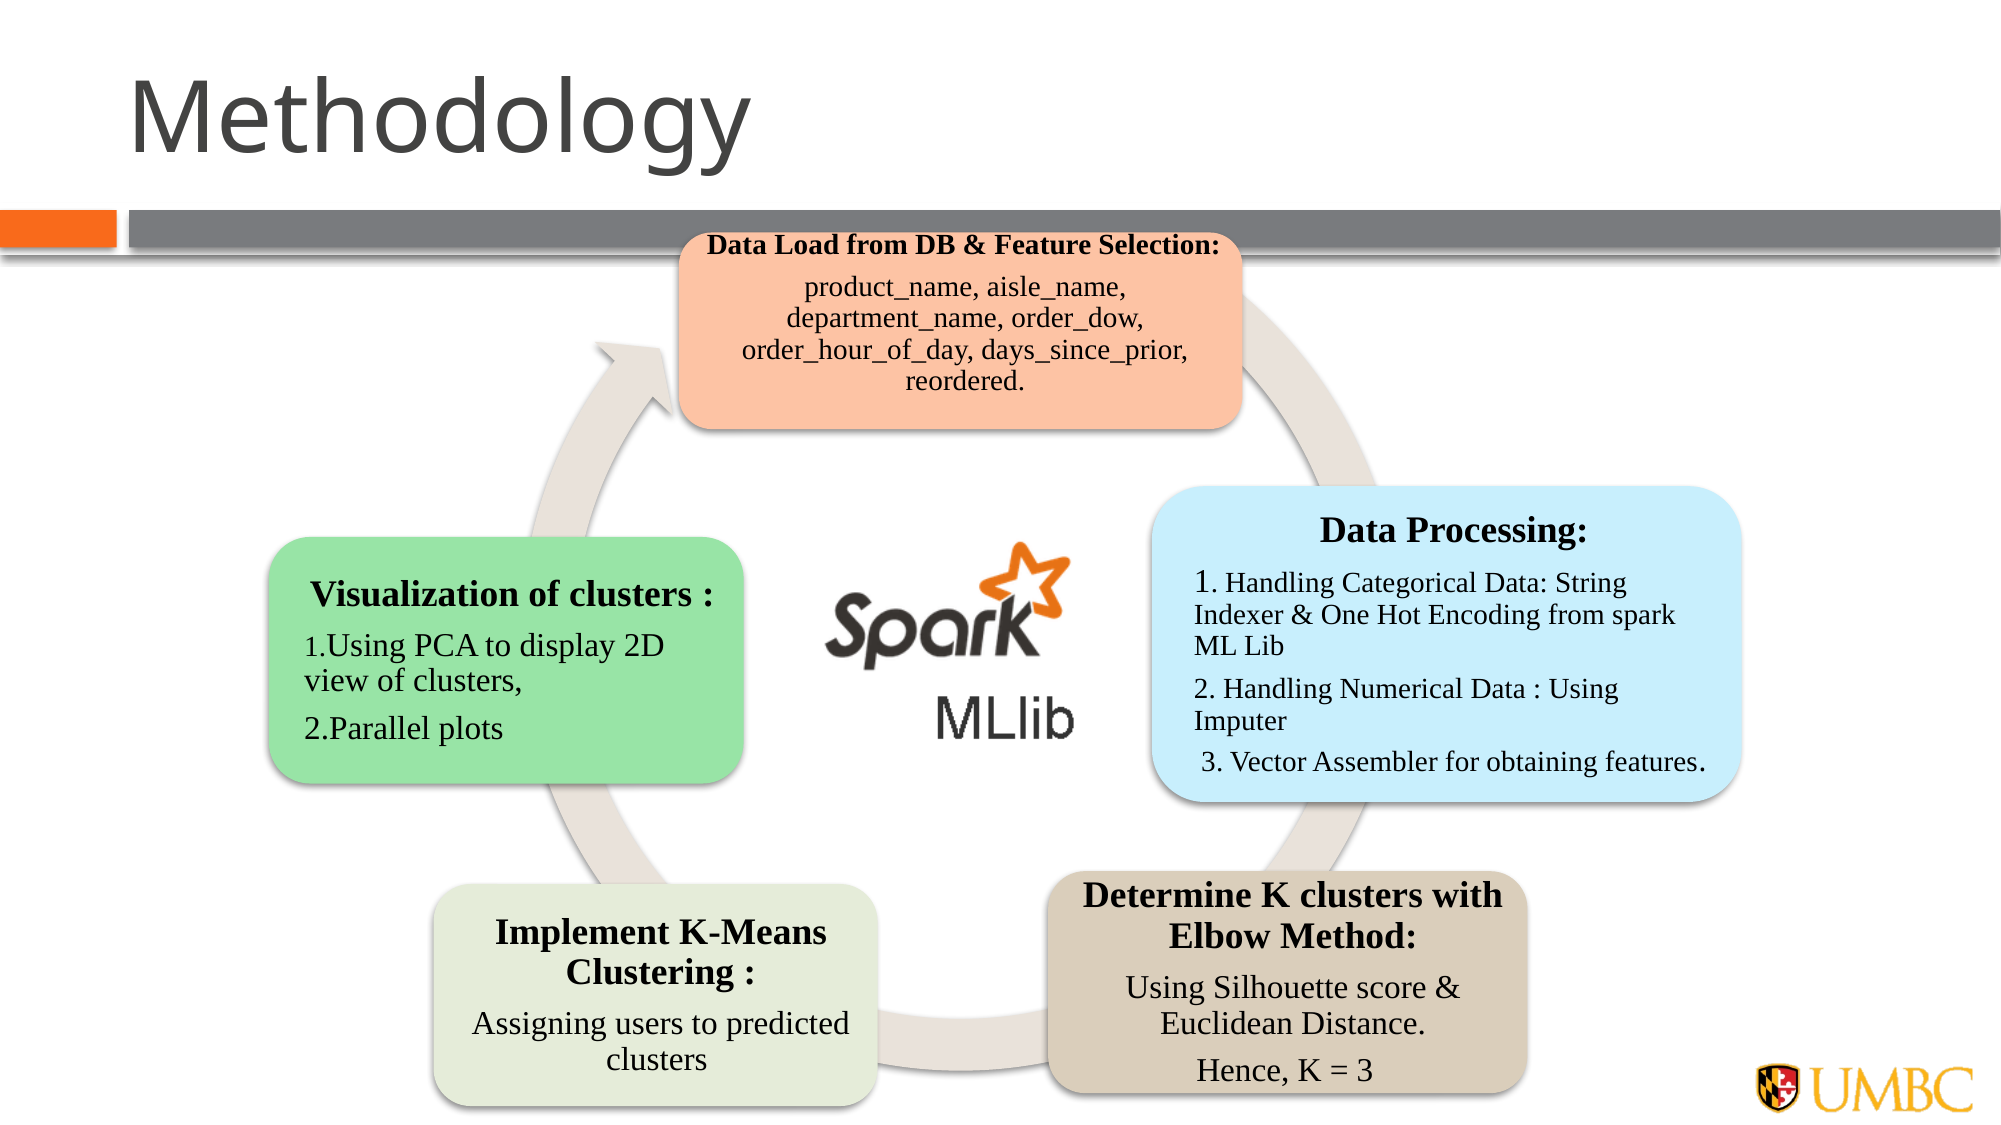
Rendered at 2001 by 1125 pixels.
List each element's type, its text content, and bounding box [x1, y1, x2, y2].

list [168, 227, 1811, 1125]
picture [796, 530, 1131, 775]
text_box Methodology [111, 44, 878, 180]
picture [1754, 978, 1975, 1125]
